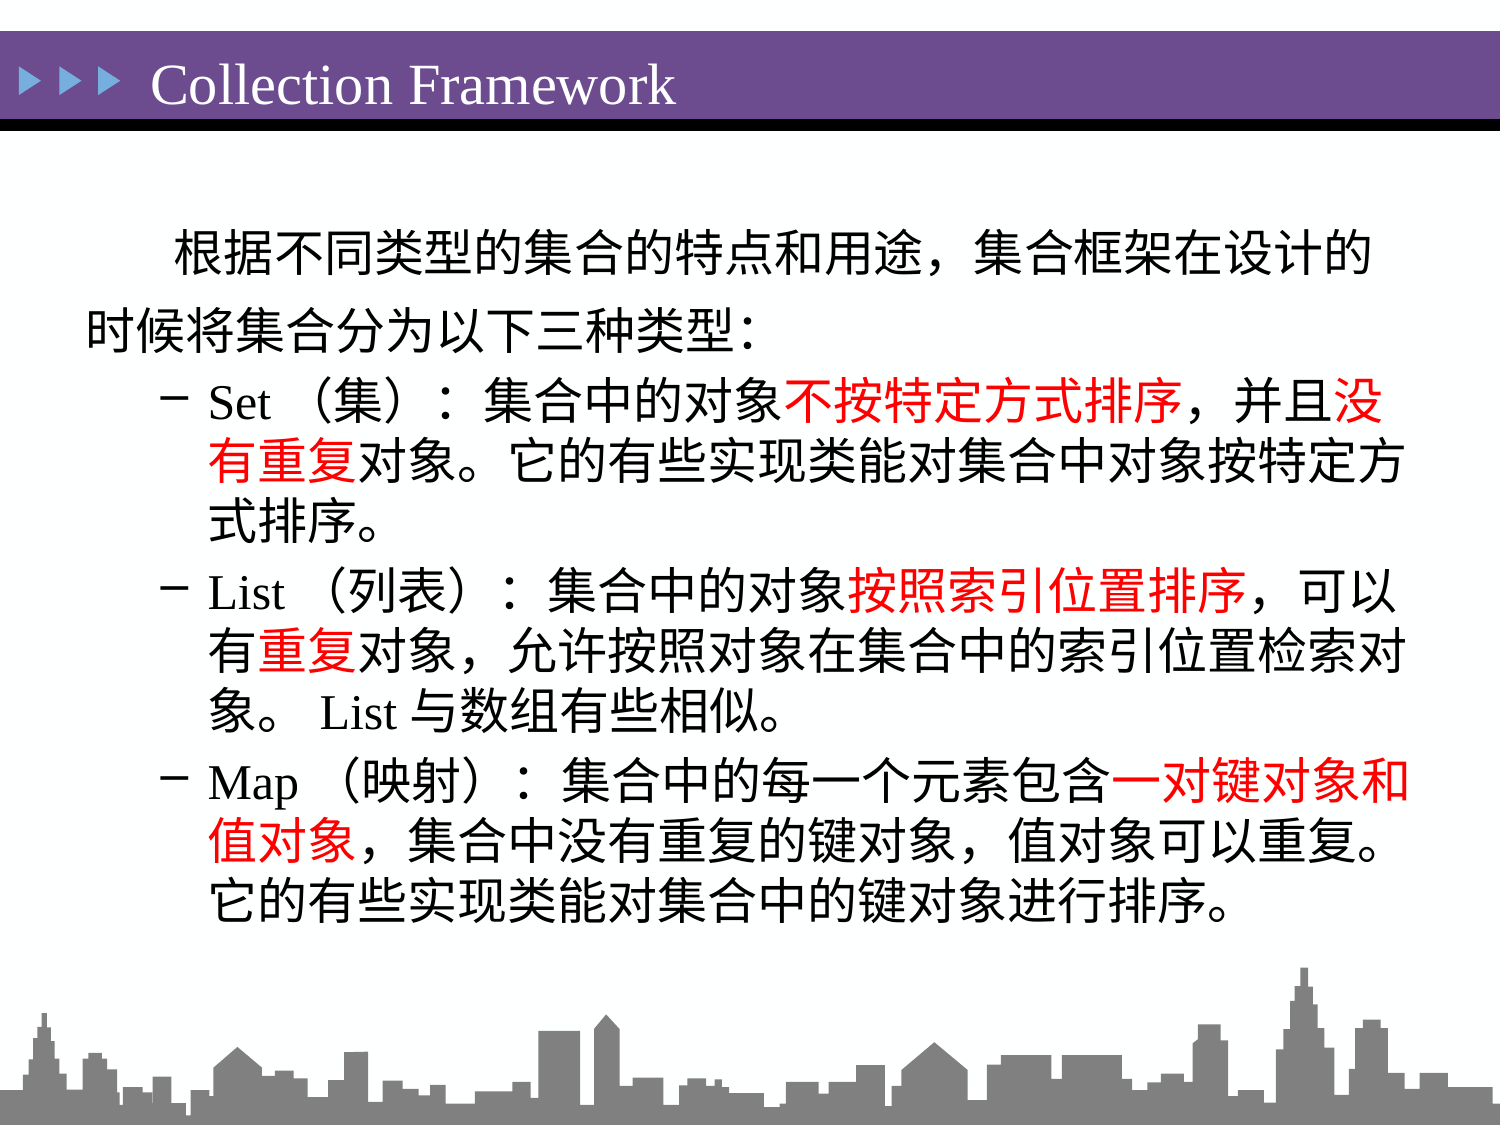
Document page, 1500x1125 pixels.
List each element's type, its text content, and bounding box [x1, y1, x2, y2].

text_box [0, 996, 1500, 1125]
text_box Collection Framework [135, 30, 1270, 131]
text_box 根据不同类型的集合的特点和用途，集合框架在设计的时候将集合分为以下三种类型： Set（集）：集合中的对象不按特定方式排序，并且没有重复对象。它的有些实现类能对集合中对象按特定方式排序。 List（列表）：集合中的对象按照索引位置排序，可以有重复对象，允许按照对象在集合中的索引位置检索对象。List与数组有些相似。 Map（映射）：集合中的每一个元素包含一对键对象和值对象，集合中没有重复的键对象，值对象可以重复。它的有些实现类能对集合中的键对象进行排序。 [70, 196, 1429, 996]
